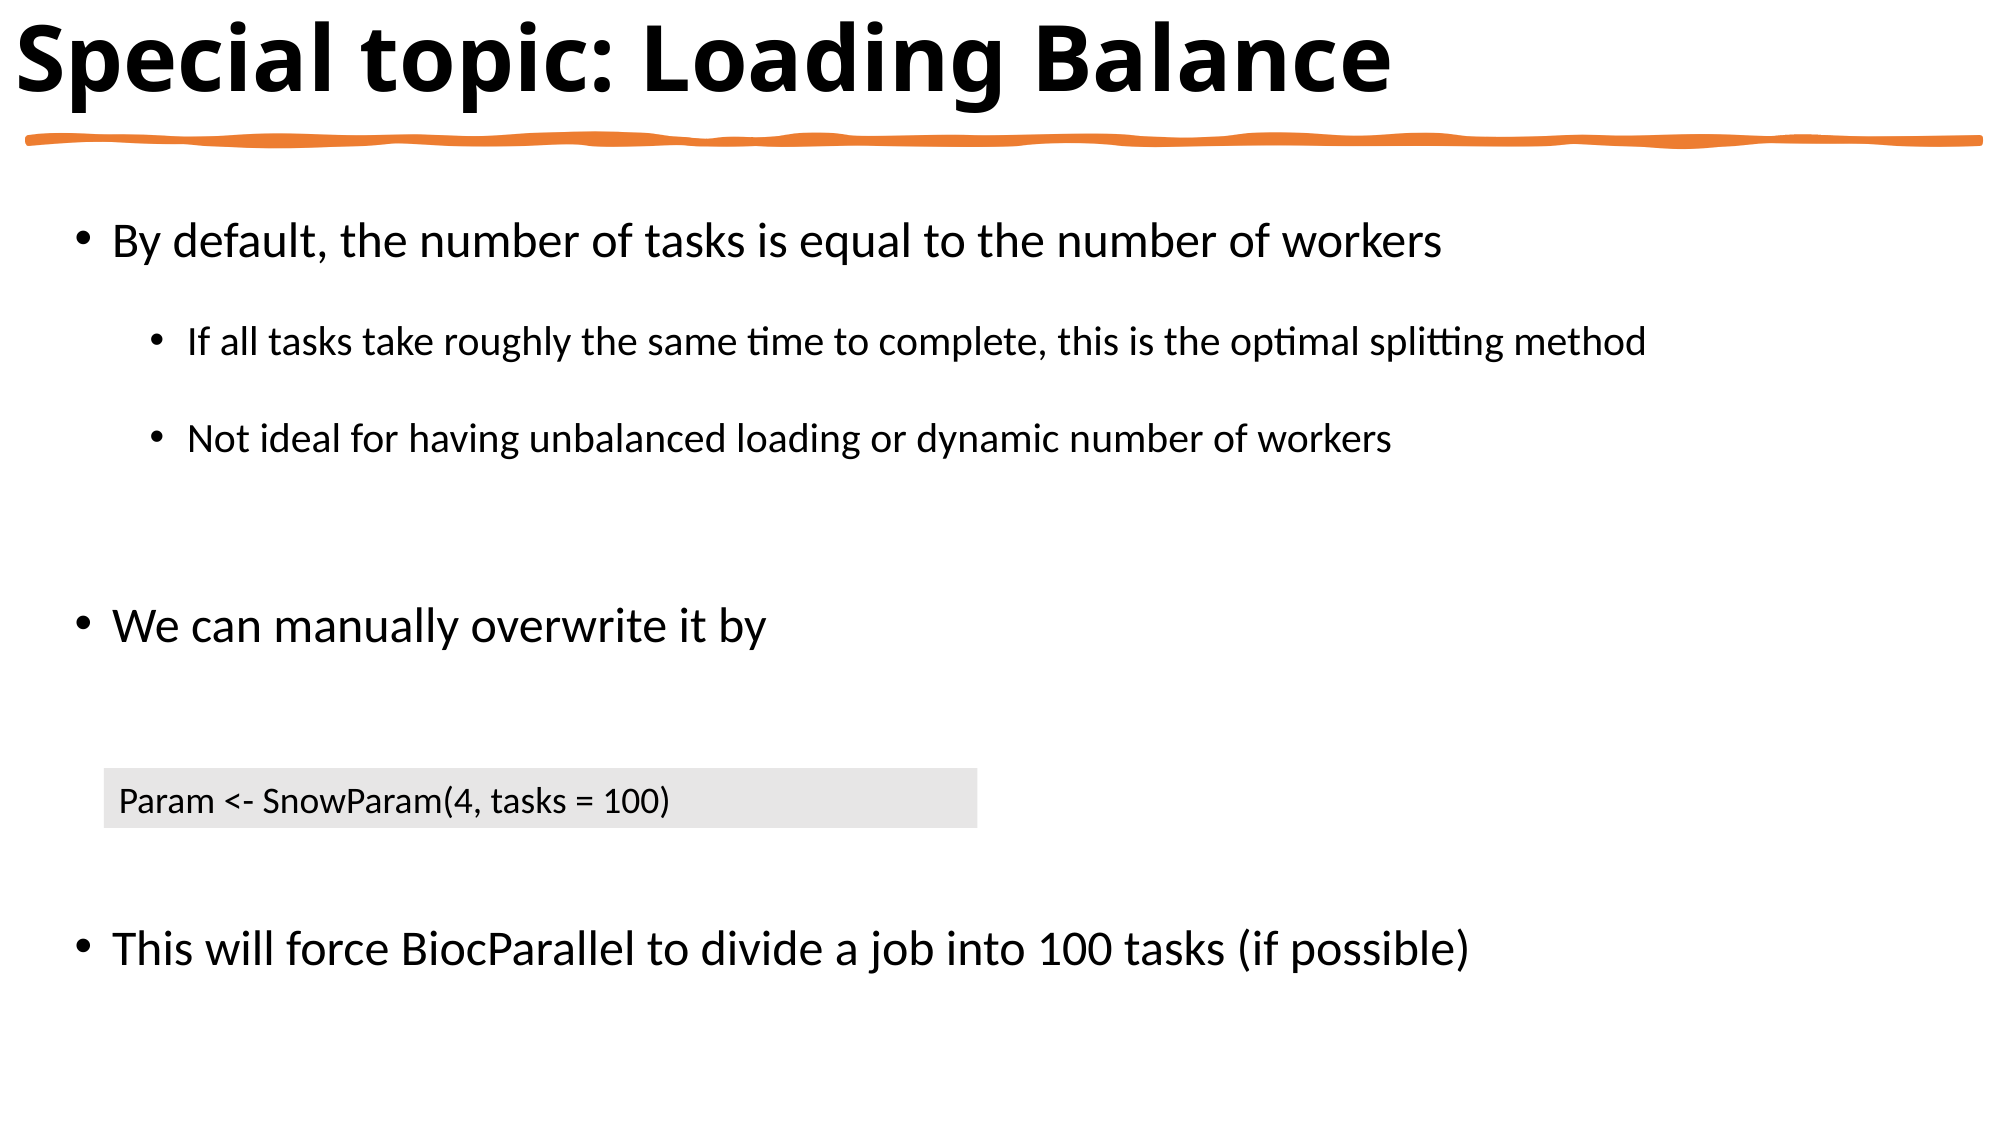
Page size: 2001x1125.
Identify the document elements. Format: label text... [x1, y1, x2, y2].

title Special topic: Loading Balance [0, 1, 1717, 89]
picture [0, 89, 2000, 161]
text_box Param <- SnowParam(4, tasks = 100) [103, 768, 978, 828]
list By default, the number of tasks is equal to the number of workers If all tasks take roughly the same time to complete, this is the optimal splitting method Not ideal for having unbalanced loading or dynamic number of workers We can manually overwrite it by This will force BiocParallel to divide a job into 100 tasks (if possible) [59, 194, 1896, 1125]
